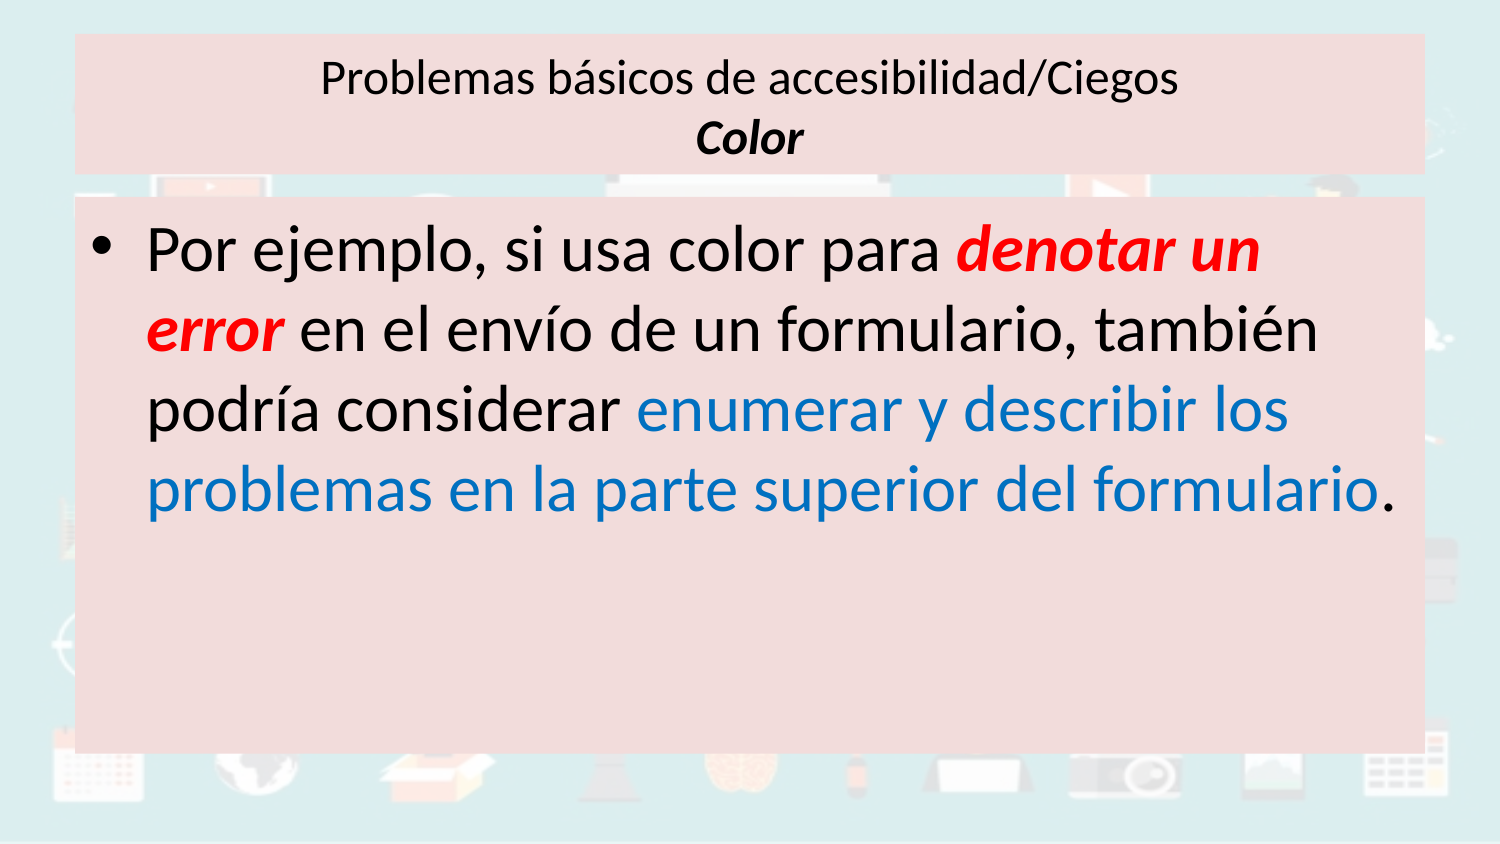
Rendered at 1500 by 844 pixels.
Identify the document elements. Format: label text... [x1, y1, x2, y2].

list Por ejemplo, si usa color para denotar un error en el envío de un formulario, también podría considerar enumerar y describir los problemas en la parte superior del formulario. [75, 196, 1425, 754]
title Problemas básicos de accesibilidad/Ciegos Color [75, 33, 1425, 175]
